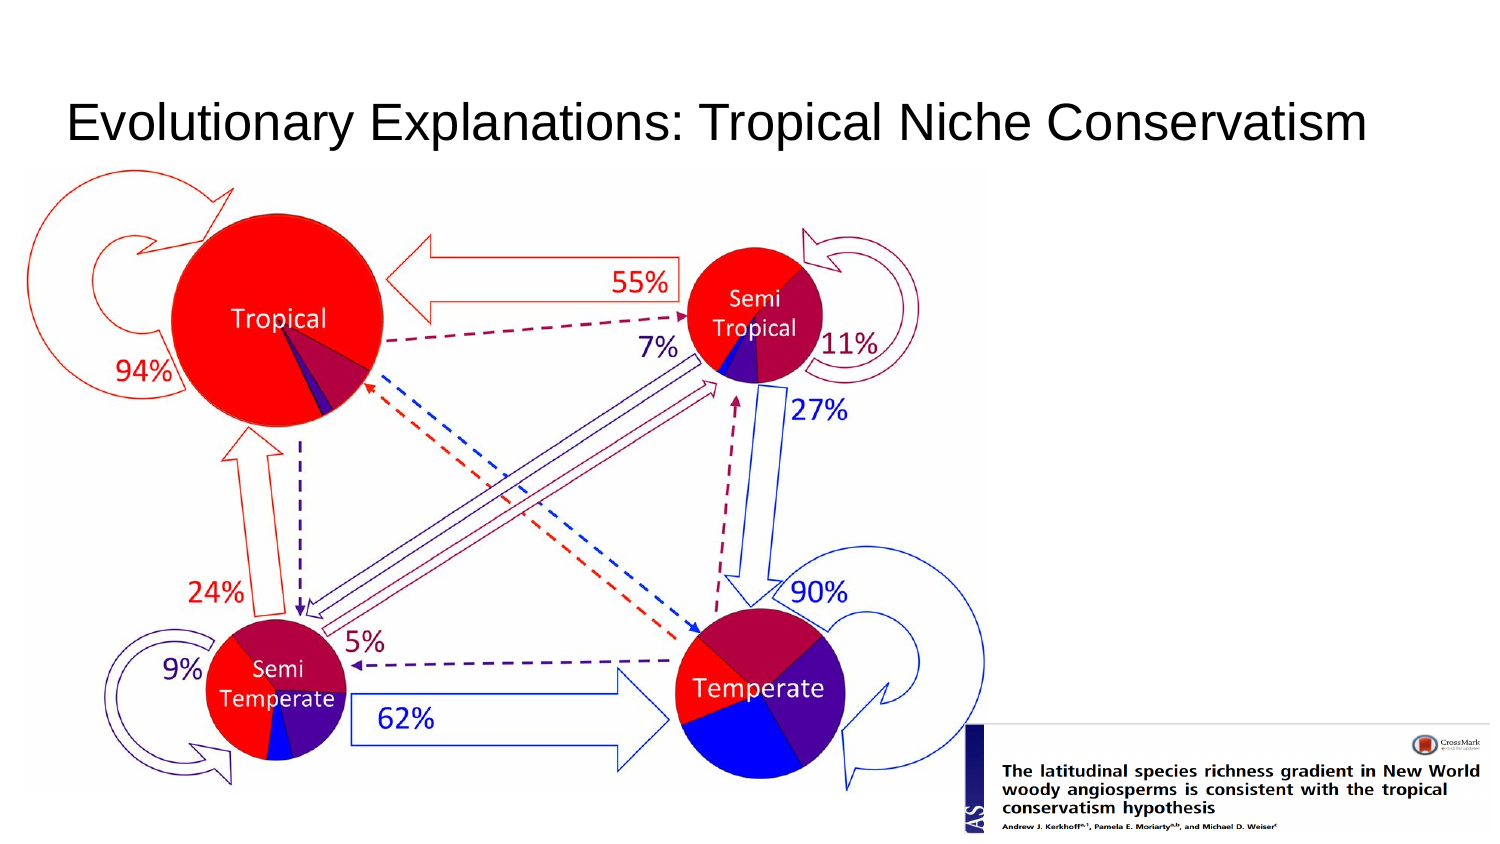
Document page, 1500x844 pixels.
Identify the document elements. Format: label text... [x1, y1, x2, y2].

title Evolutionary Explanations: Tropical Niche Conservatism [51, 72, 1449, 167]
picture [23, 166, 1491, 835]
